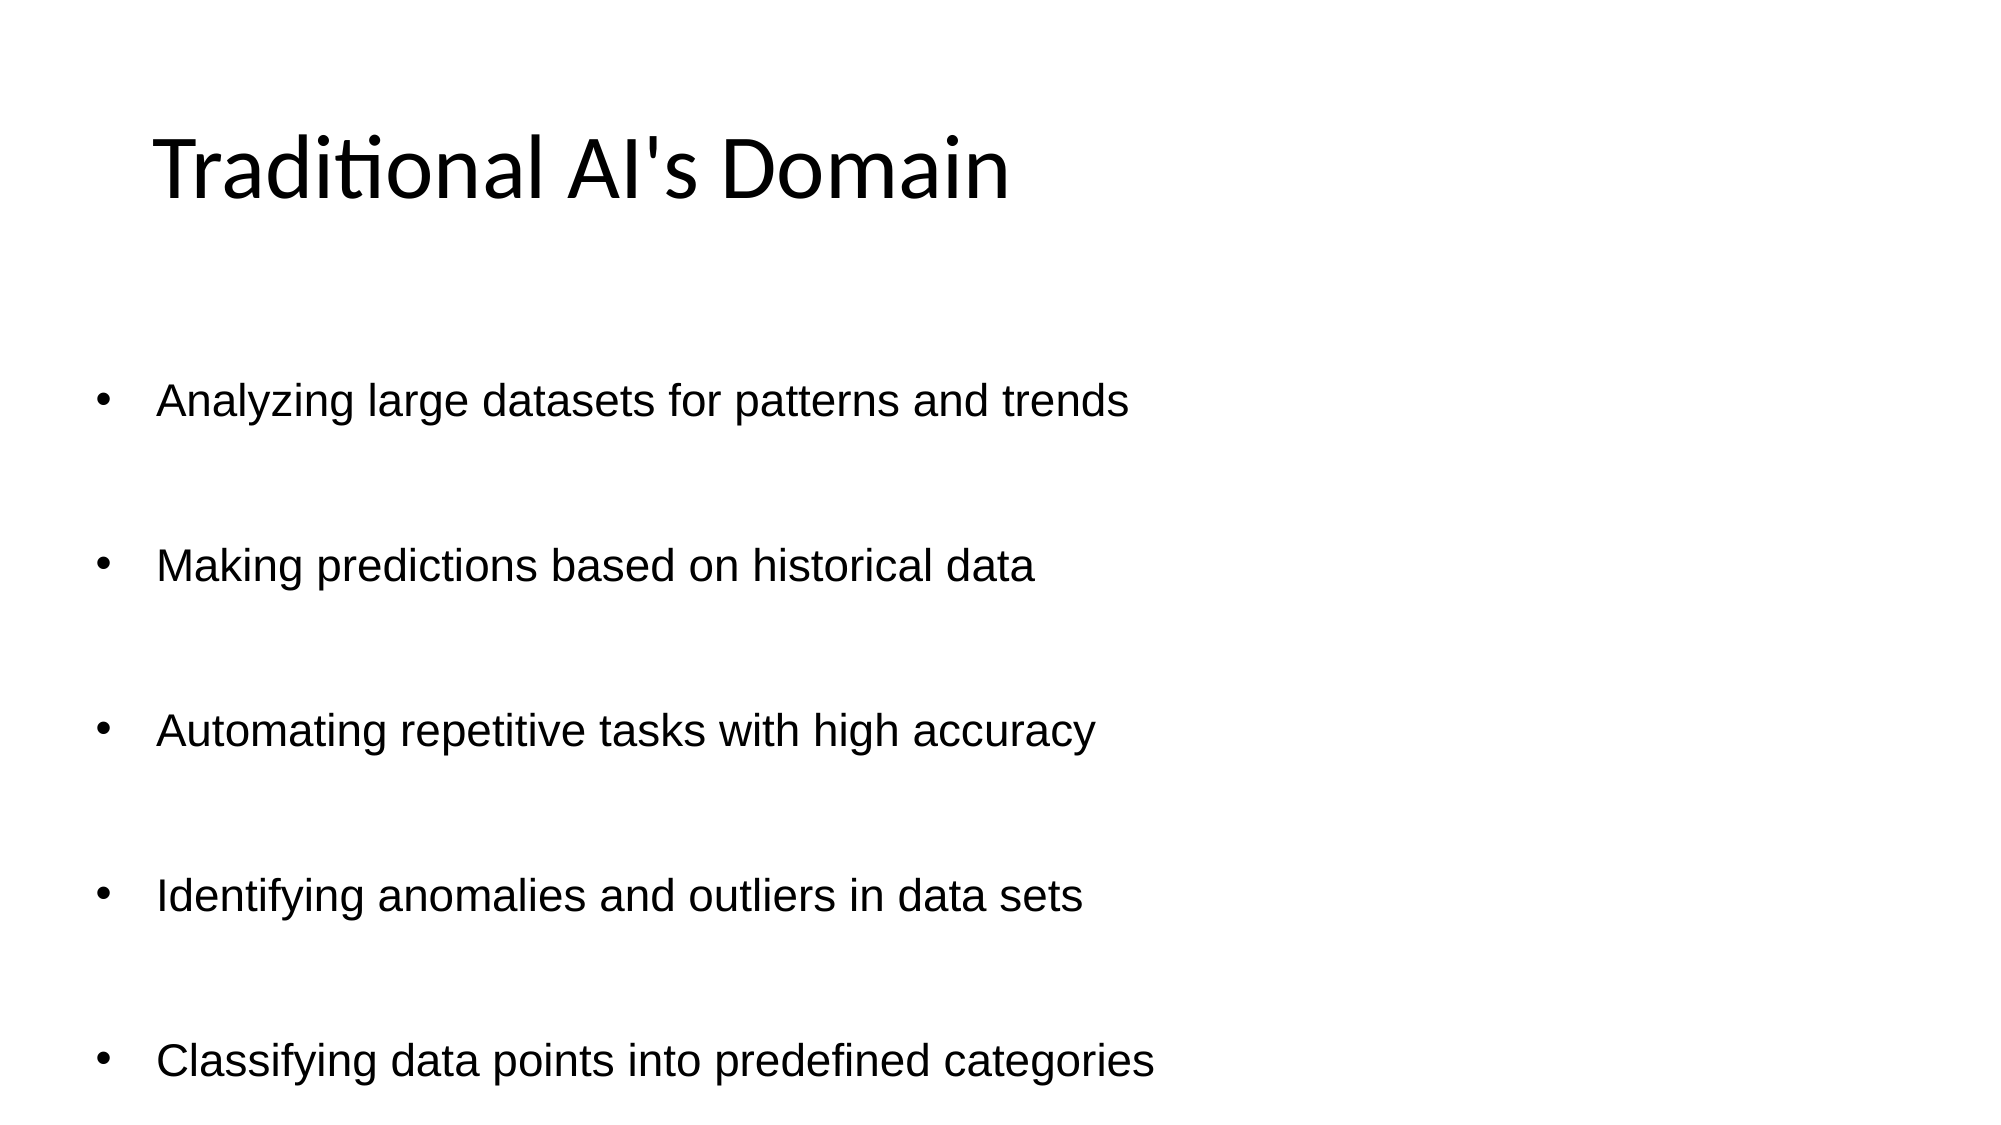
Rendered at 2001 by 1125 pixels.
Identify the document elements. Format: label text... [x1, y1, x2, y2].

title Traditional AI's Domain [137, 59, 1863, 178]
list Analyzing large datasets for patterns and trends Making predictions based on historical data Automating repetitive tasks with high accuracy Identifying anomalies and outliers in data sets Classifying data points into predefined categories [66, 178, 1934, 1093]
